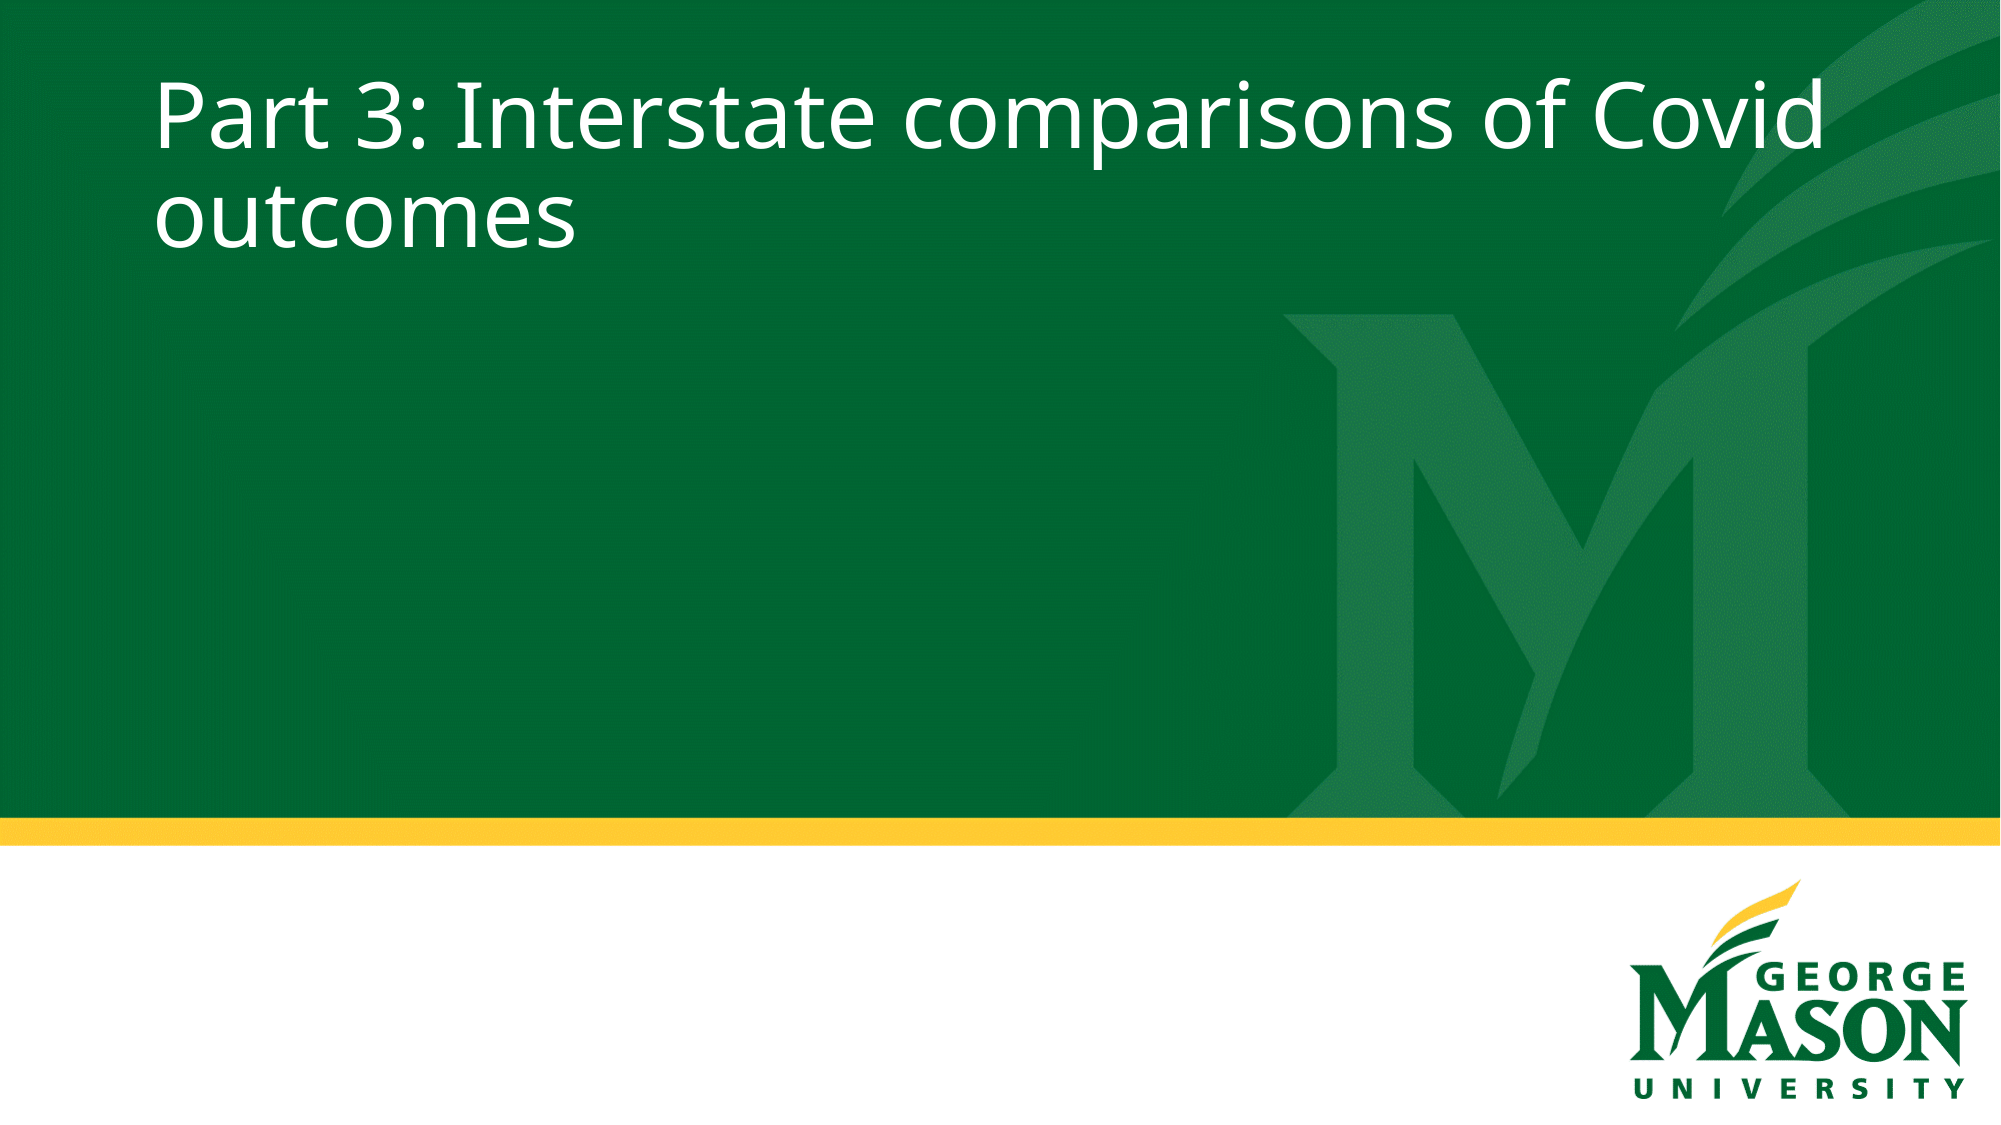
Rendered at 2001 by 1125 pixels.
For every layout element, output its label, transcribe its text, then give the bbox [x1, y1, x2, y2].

picture [0, 0, 2001, 1125]
title Part 3: Interstate comparisons of Covid outcomes [137, 59, 1863, 278]
